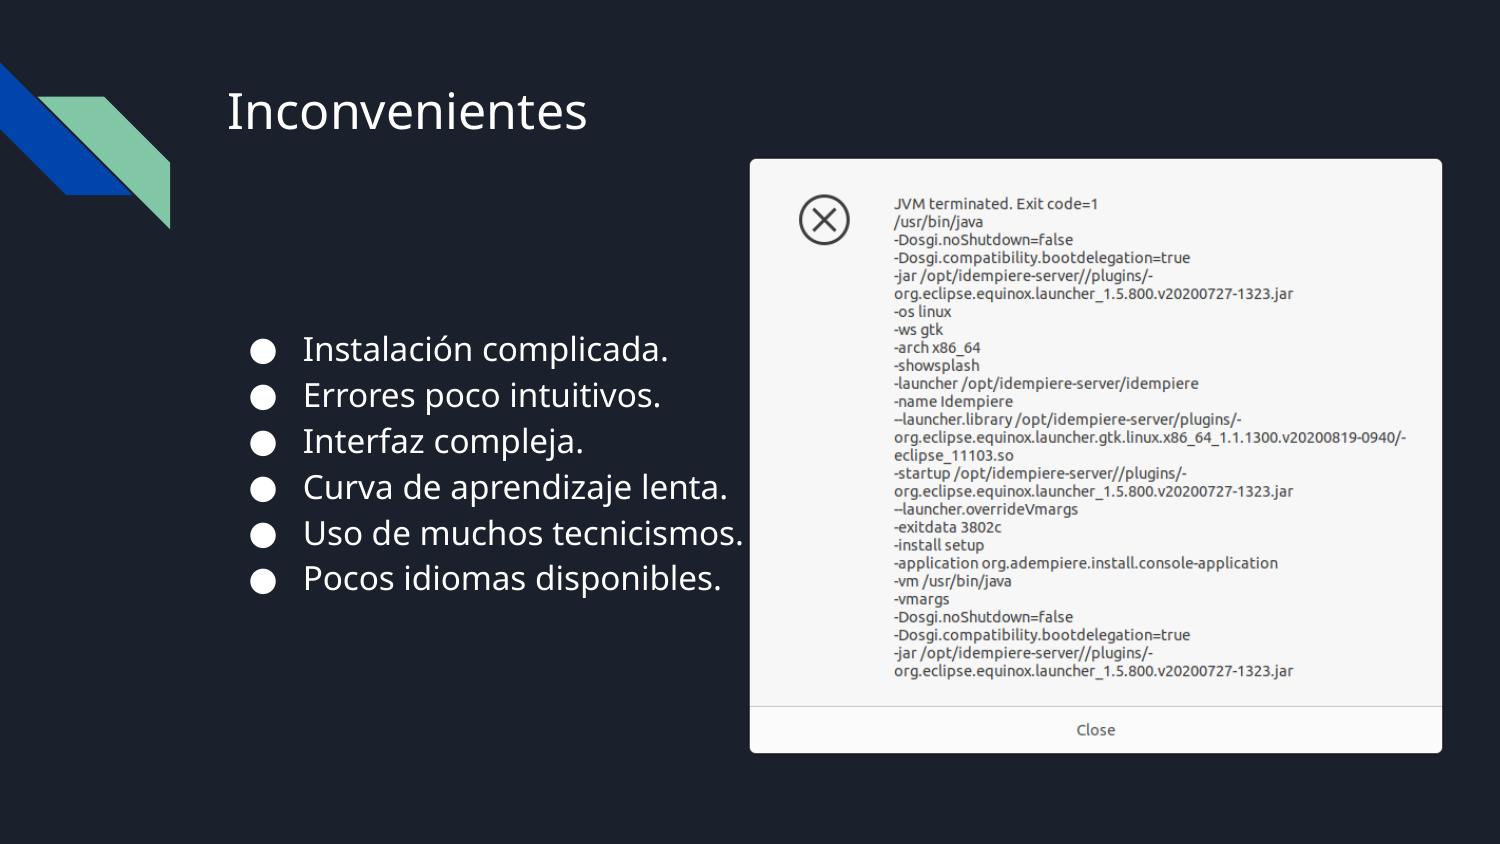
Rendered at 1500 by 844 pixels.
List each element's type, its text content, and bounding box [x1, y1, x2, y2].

list Instalación complicada. Errores poco intuitivos. Interfaz compleja. Curva de aprendizaje lenta. Uso de muchos tecnicismos. Pocos idiomas disponibles. [212, 307, 1368, 785]
picture [738, 148, 1453, 764]
title Inconvenientes [212, 64, 1368, 215]
